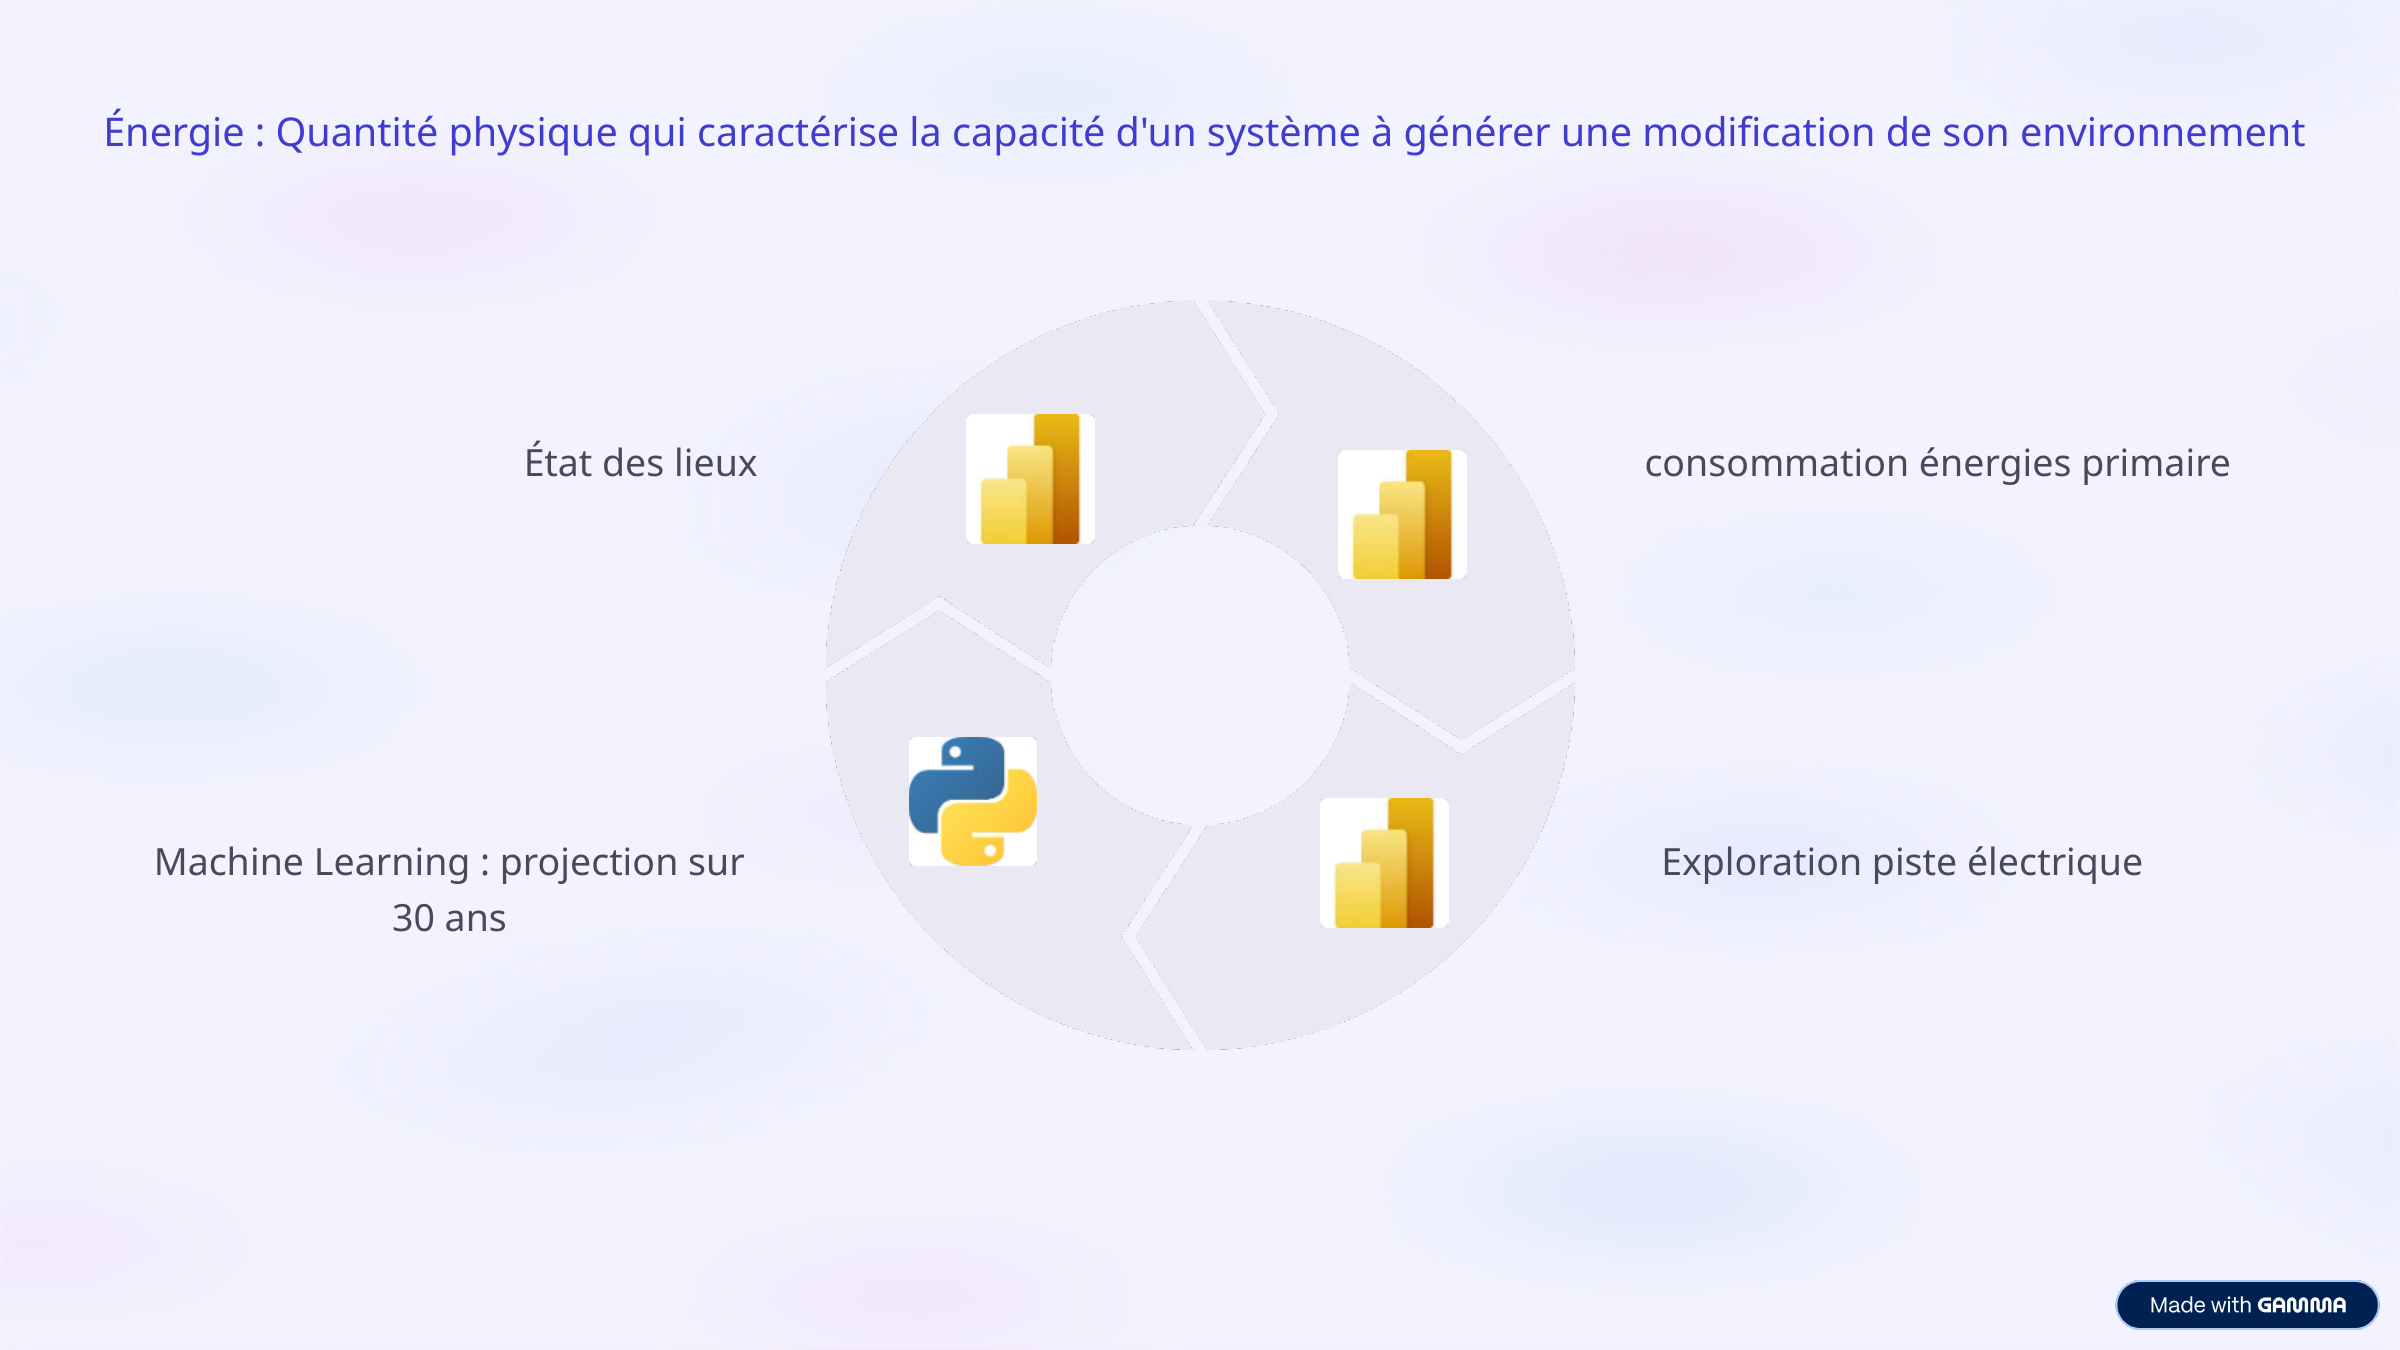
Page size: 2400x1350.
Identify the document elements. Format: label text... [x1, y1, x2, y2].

picture [825, 300, 1575, 1050]
picture [2106, 1271, 2389, 1339]
text_box Machine Learning : projection sur 30 ans [129, 826, 770, 946]
text_box État des lieux [395, 428, 825, 488]
text_box consommation énergies primaire [1618, 428, 2258, 488]
text_box Énergie : Quantité physique qui caractérise la capacité d'un système à générer une modification de son environnement [88, 58, 2400, 187]
text_box Exploration piste électrique [1661, 826, 2144, 883]
